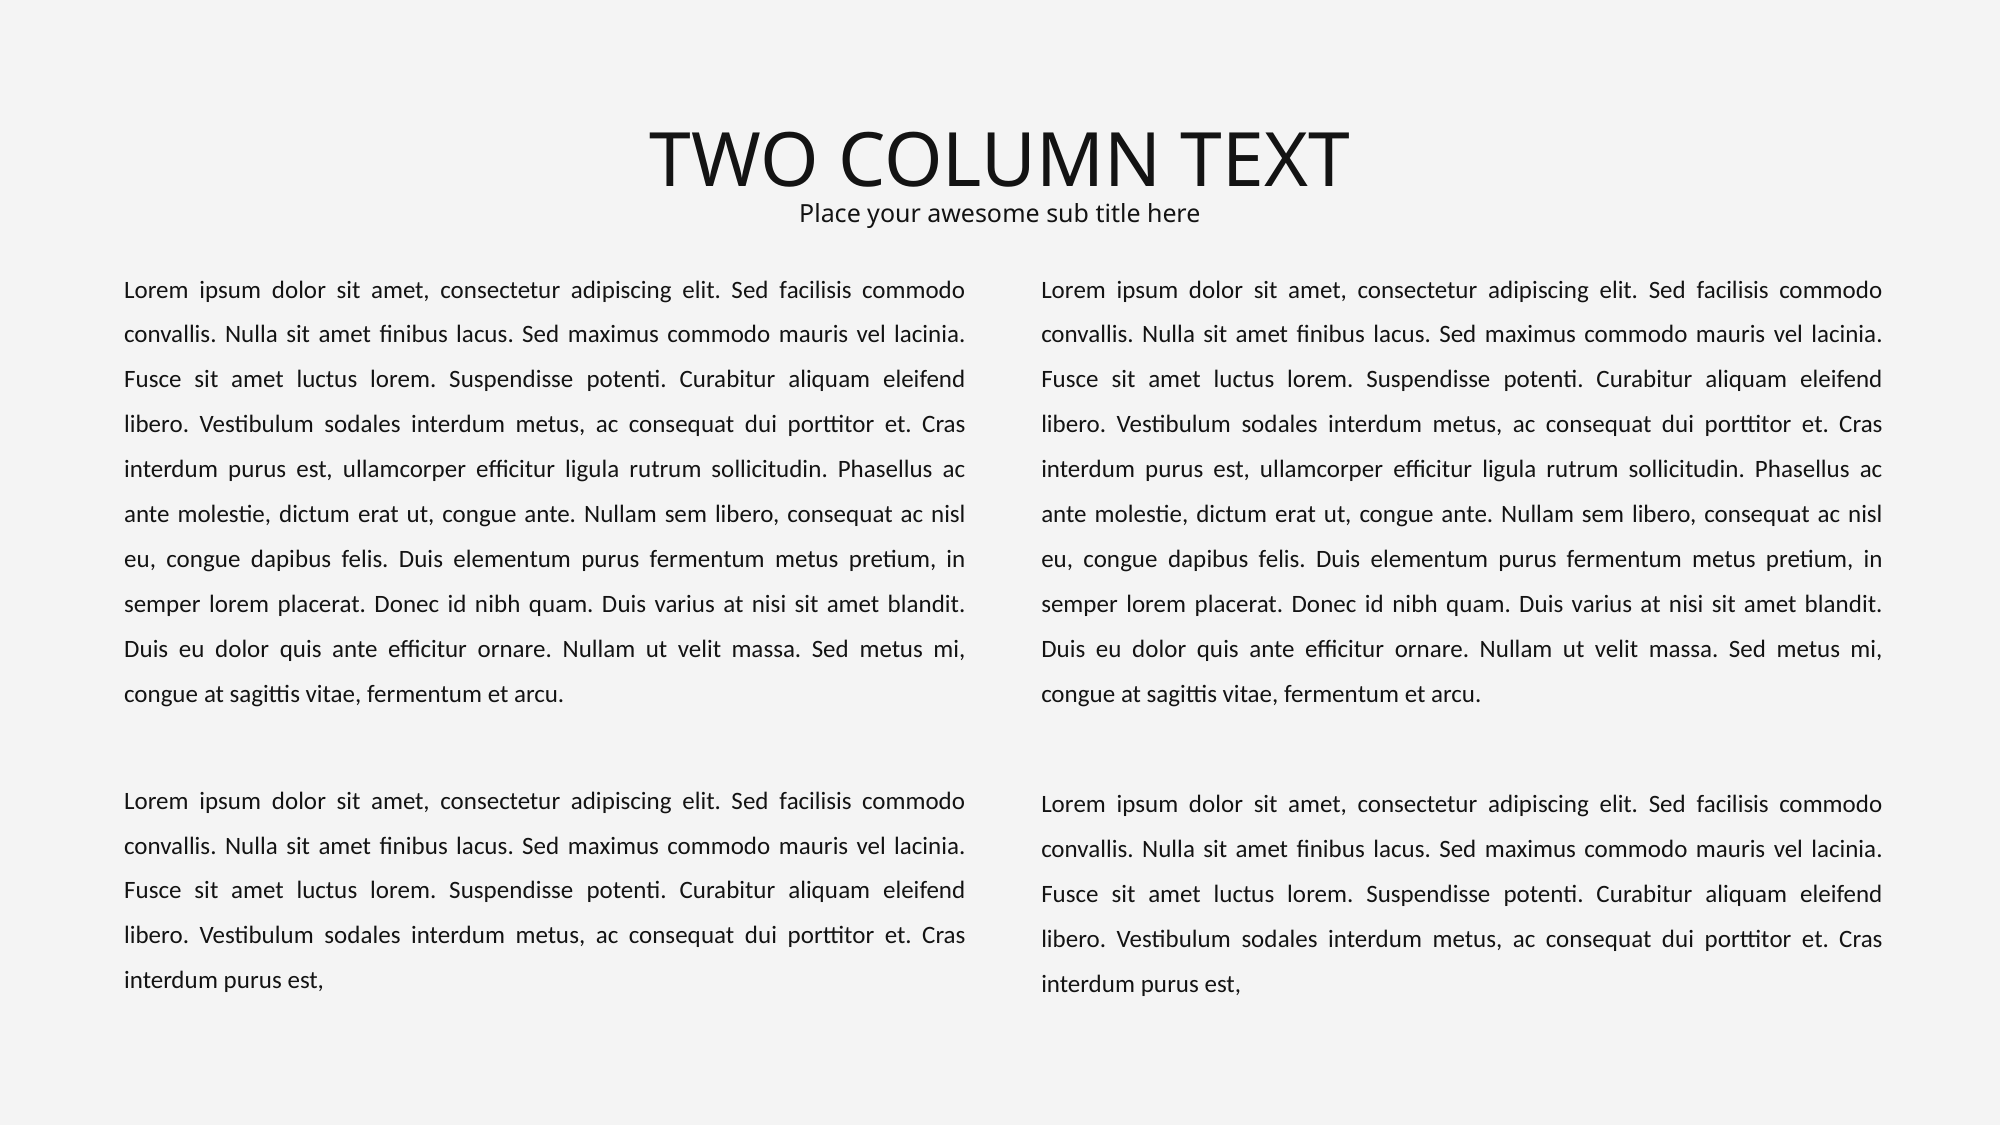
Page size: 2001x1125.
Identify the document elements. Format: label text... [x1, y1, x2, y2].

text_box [92, 59, 1907, 223]
text_box Lorem ipsum dolor sit amet, consectetur adipiscing elit. Sed facilisis commodo convallis. Nulla sit amet finibus lacus. Sed maximus commodo mauris vel lacinia. Fusce sit amet luctus lorem. Suspendisse potenti. Curabitur aliquam eleifend libero. Vestibulum sodales interdum metus, ac consequat dui porttitor et. Cras interdum purus est, ullamcorper efficitur ligula rutrum sollicitudin. Phasellus ac ante molestie, dictum erat ut, congue ante. Nullam sem libero, consequat ac nisl eu, congue dapibus felis. Duis elementum purus fermentum metus pretium, in semper lorem placerat. Donec id nibh quam. Duis varius at nisi sit amet blandit. Duis eu dolor quis ante efficitur ornare. Nullam ut velit massa. Sed metus mi, congue at sagittis vitae, fermentum et arcu. [1026, 250, 1900, 715]
text_box Lorem ipsum dolor sit amet, consectetur adipiscing elit. Sed facilisis commodo convallis. Nulla sit amet finibus lacus. Sed maximus commodo mauris vel lacinia. Fusce sit amet luctus lorem. Suspendisse potenti. Curabitur aliquam eleifend libero. Vestibulum sodales interdum metus, ac consequat dui porttitor et. Cras interdum purus est, ullamcorper efficitur ligula rutrum sollicitudin. Phasellus ac ante molestie, dictum erat ut, congue ante. Nullam sem libero, consequat ac nisl eu, congue dapibus felis. Duis elementum purus fermentum metus pretium, in semper lorem placerat. Donec id nibh quam. Duis varius at nisi sit amet blandit. Duis eu dolor quis ante efficitur ornare. Nullam ut velit massa. Sed metus mi, congue at sagittis vitae, fermentum et arcu. [109, 250, 982, 715]
text_box Lorem ipsum dolor sit amet, consectetur adipiscing elit. Sed facilisis commodo convallis. Nulla sit amet finibus lacus. Sed maximus commodo mauris vel lacinia. Fusce sit amet luctus lorem. Suspendisse potenti. Curabitur aliquam eleifend libero. Vestibulum sodales interdum metus, ac consequat dui porttitor et. Cras interdum purus est, [109, 761, 982, 1002]
text_box Lorem ipsum dolor sit amet, consectetur adipiscing elit. Sed facilisis commodo convallis. Nulla sit amet finibus lacus. Sed maximus commodo mauris vel lacinia. Fusce sit amet luctus lorem. Suspendisse potenti. Curabitur aliquam eleifend libero. Vestibulum sodales interdum metus, ac consequat dui porttitor et. Cras interdum purus est, [1026, 765, 1900, 1005]
